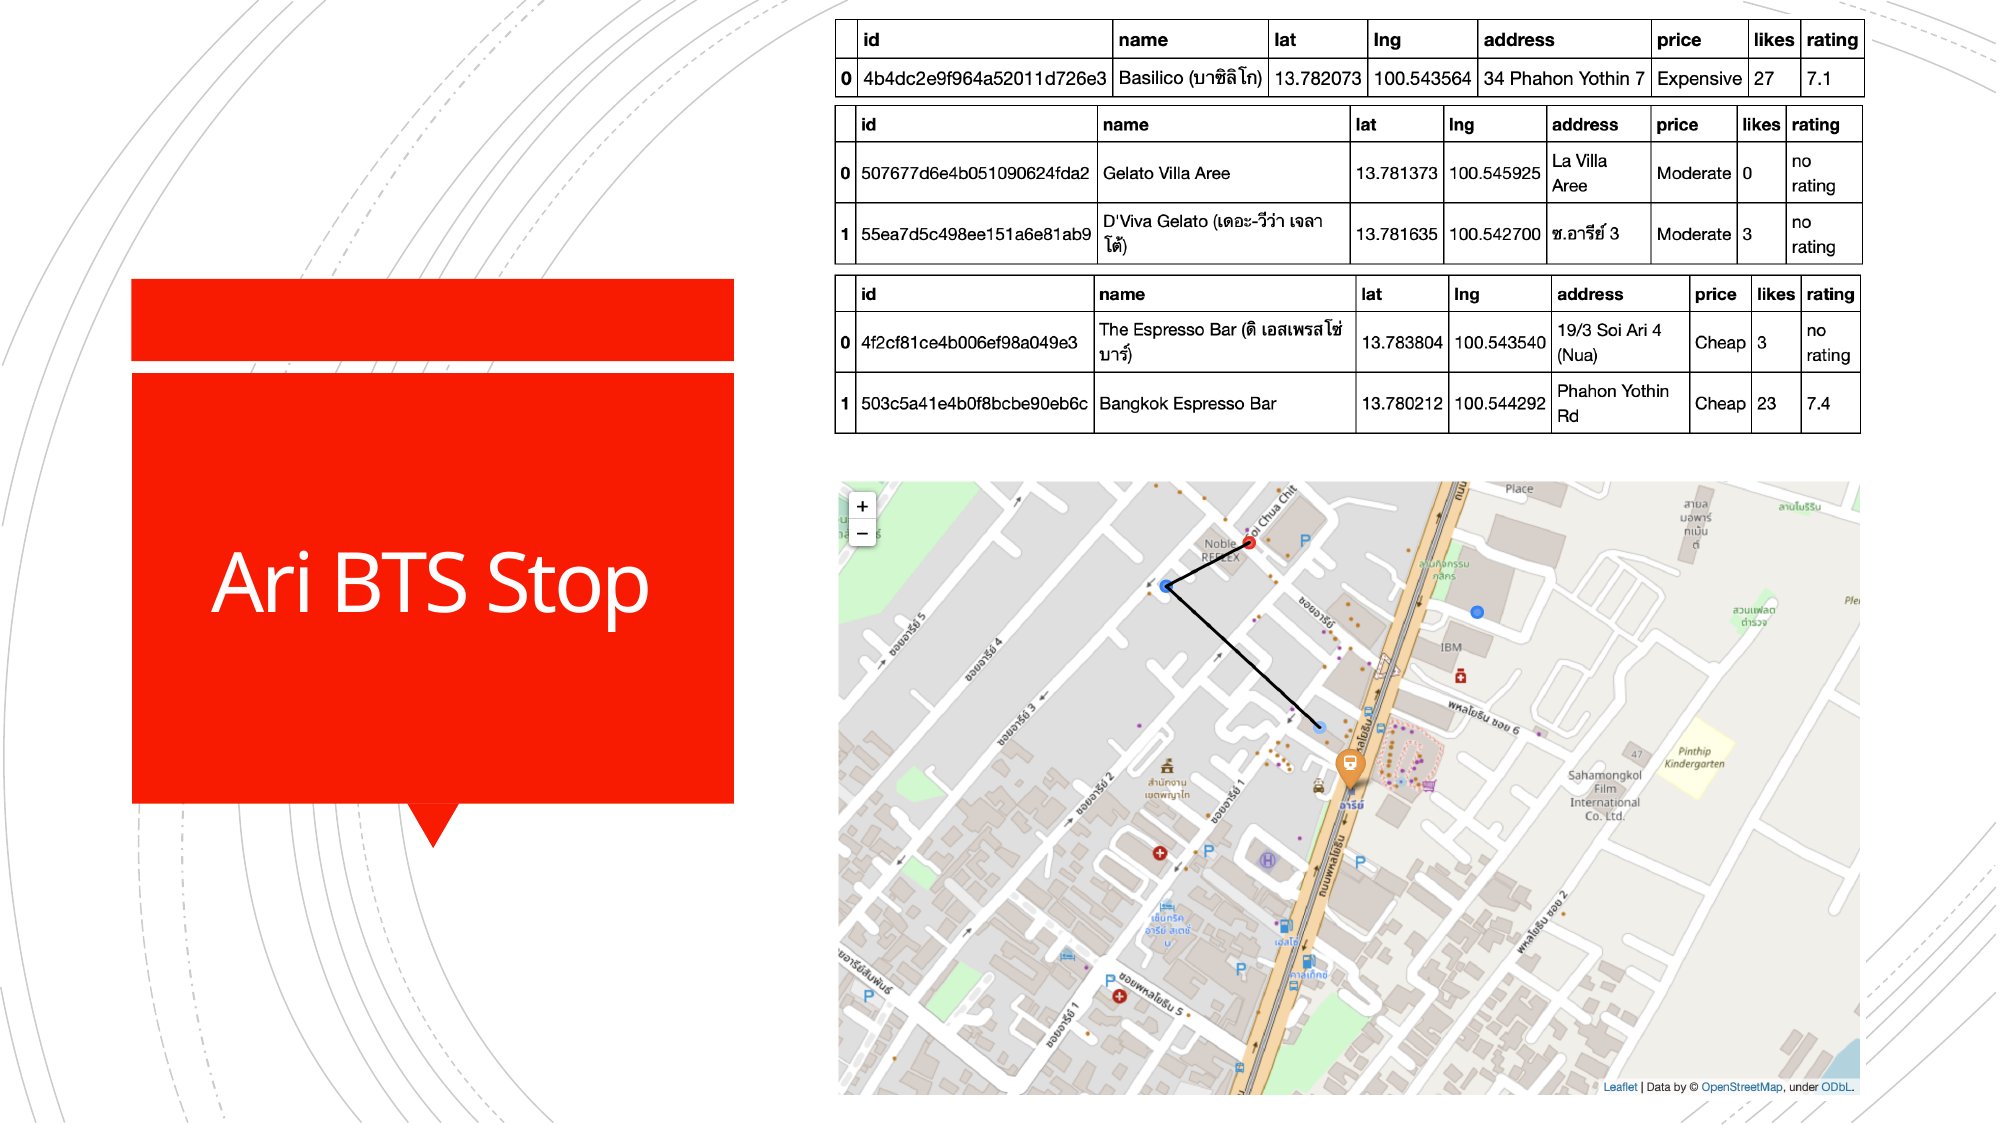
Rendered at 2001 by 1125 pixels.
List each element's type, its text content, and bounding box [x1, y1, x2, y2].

title Ari BTS Stop [145, 385, 720, 789]
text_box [830, 14, 1872, 440]
picture [830, 476, 1866, 1101]
